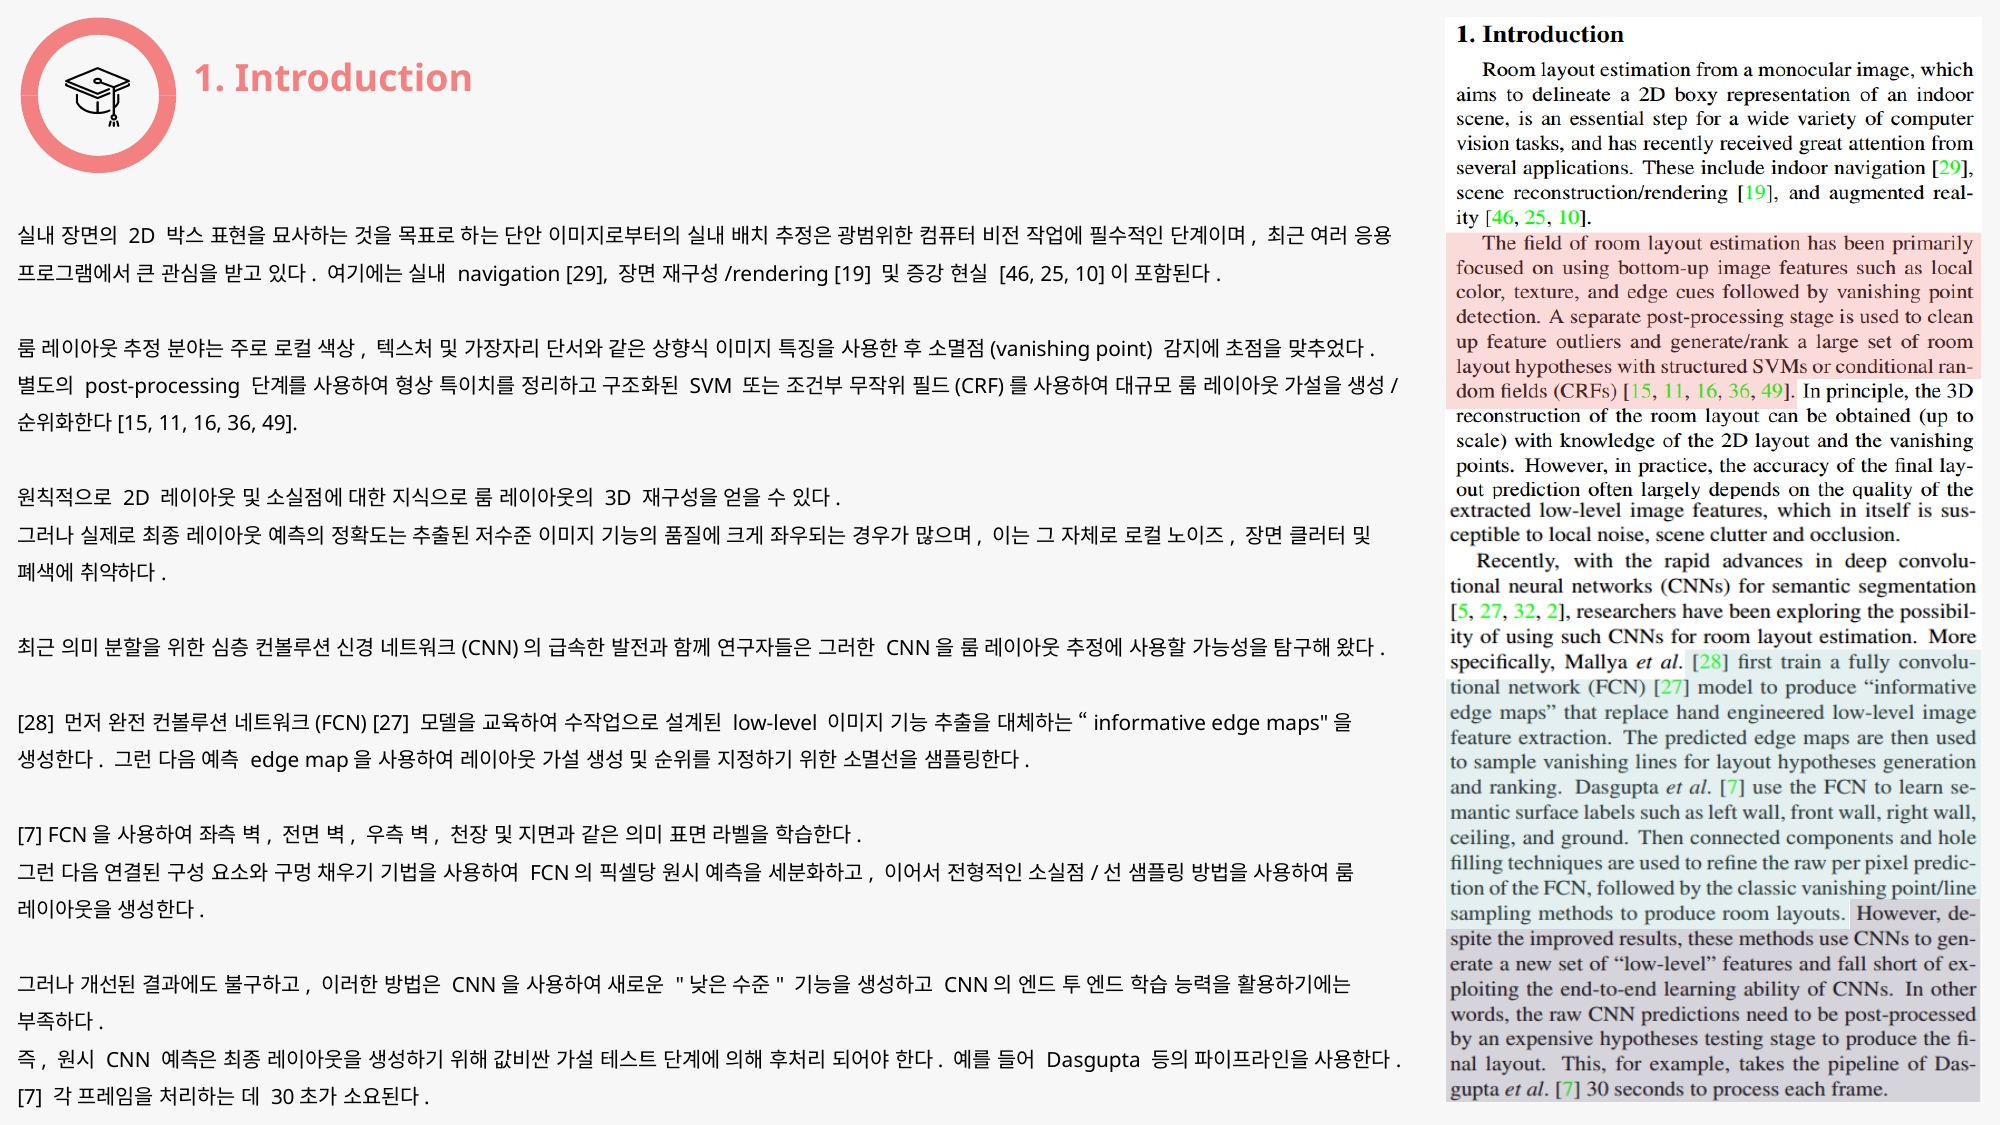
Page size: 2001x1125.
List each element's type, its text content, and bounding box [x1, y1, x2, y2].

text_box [1445, 17, 1982, 1103]
text_box 실내 장면의 2D 박스 표현을 묘사하는 것을 목표로 하는 단안 이미지로부터의 실내 배치 추정은 광범위한 컴퓨터 비전 작업에 필수적인 단계이며, 최근 여러 응용 프로그램에서 큰 관심을 받고 있다. 여기에는 실내 navigation [29], 장면 재구성/rendering [19] 및 증강 현실 [46, 25, 10]이 포함된다. 룸 레이아웃 추정 분야는 주로 로컬 색상, 텍스처 및 가장자리 단서와 같은 상향식 이미지 특징을 사용한 후 소멸점(vanishing point) 감지에 초점을 맞추었다. 별도의 post-processing 단계를 사용하여 형상 특이치를 정리하고 구조화된 SVM 또는 조건부 무작위 필드(CRF)를 사용하여 대규모 룸 레이아웃 가설을 생성/순위화한다[15, 11, 16, 36, 49]. 원칙적으로 2D 레이아웃 및 소실점에 대한 지식으로 룸 레이아웃의 3D 재구성을 얻을 수 있다. 그러나 실제로 최종 레이아웃 예측의 정확도는 추출된 저수준 이미지 기능의 품질에 크게 좌우되는 경우가 많으며, 이는 그 자체로 로컬 노이즈, 장면 클러터 및 폐색에 취약하다. 최근 의미 분할을 위한 심층 컨볼루션 신경 네트워크(CNN)의 급속한 발전과 함께 연구자들은 그러한 CNN을 룸 레이아웃 추정에 사용할 가능성을 탐구해 왔다. [28] 먼저 완전 컨볼루션 네트워크(FCN) [27] 모델을 교육하여 수작업으로 설계된 low-level 이미지 기능 추출을 대체하는 “informative edge maps"을 생성한다. 그런 다음 예측 edge map을 사용하여 레이아웃 가설 생성 및 순위를 지정하기 위한 소멸선을 샘플링한다. [7] FCN을 사용하여 좌측 벽, 전면 벽, 우측 벽, 천장 및 지면과 같은 의미 표면 라벨을 학습한다. 그런 다음 연결된 구성 요소와 구멍 채우기 기법을 사용하여 FCN의 픽셀당 원시 예측을 세분화하고, 이어서 전형적인 소실점/선 샘플링 방법을 사용하여 룸 레이아웃을 생성한다. 그러나 개선된 결과에도 불구하고, 이러한 방법은 CNN을 사용하여 새로운 "낮은 수준" 기능을 생성하고 CNN의 엔드 투 엔드 학습 능력을 활용하기에는 부족하다. 즉, 원시 CNN 예측은 최종 레이아웃을 생성하기 위해 값비싼 가설 테스트 단계에 의해 후처리 되어야 한다. 예를 들어 Dasgupta 등의 파이프라인을 사용한다. [7] 각 프레임을 처리하는 데 30초가 소요된다. [2, 202, 1444, 1117]
text_box [19, 16, 178, 97]
text_box 1. Introduction [178, 46, 556, 107]
picture [65, 65, 130, 129]
text_box [19, 96, 178, 175]
